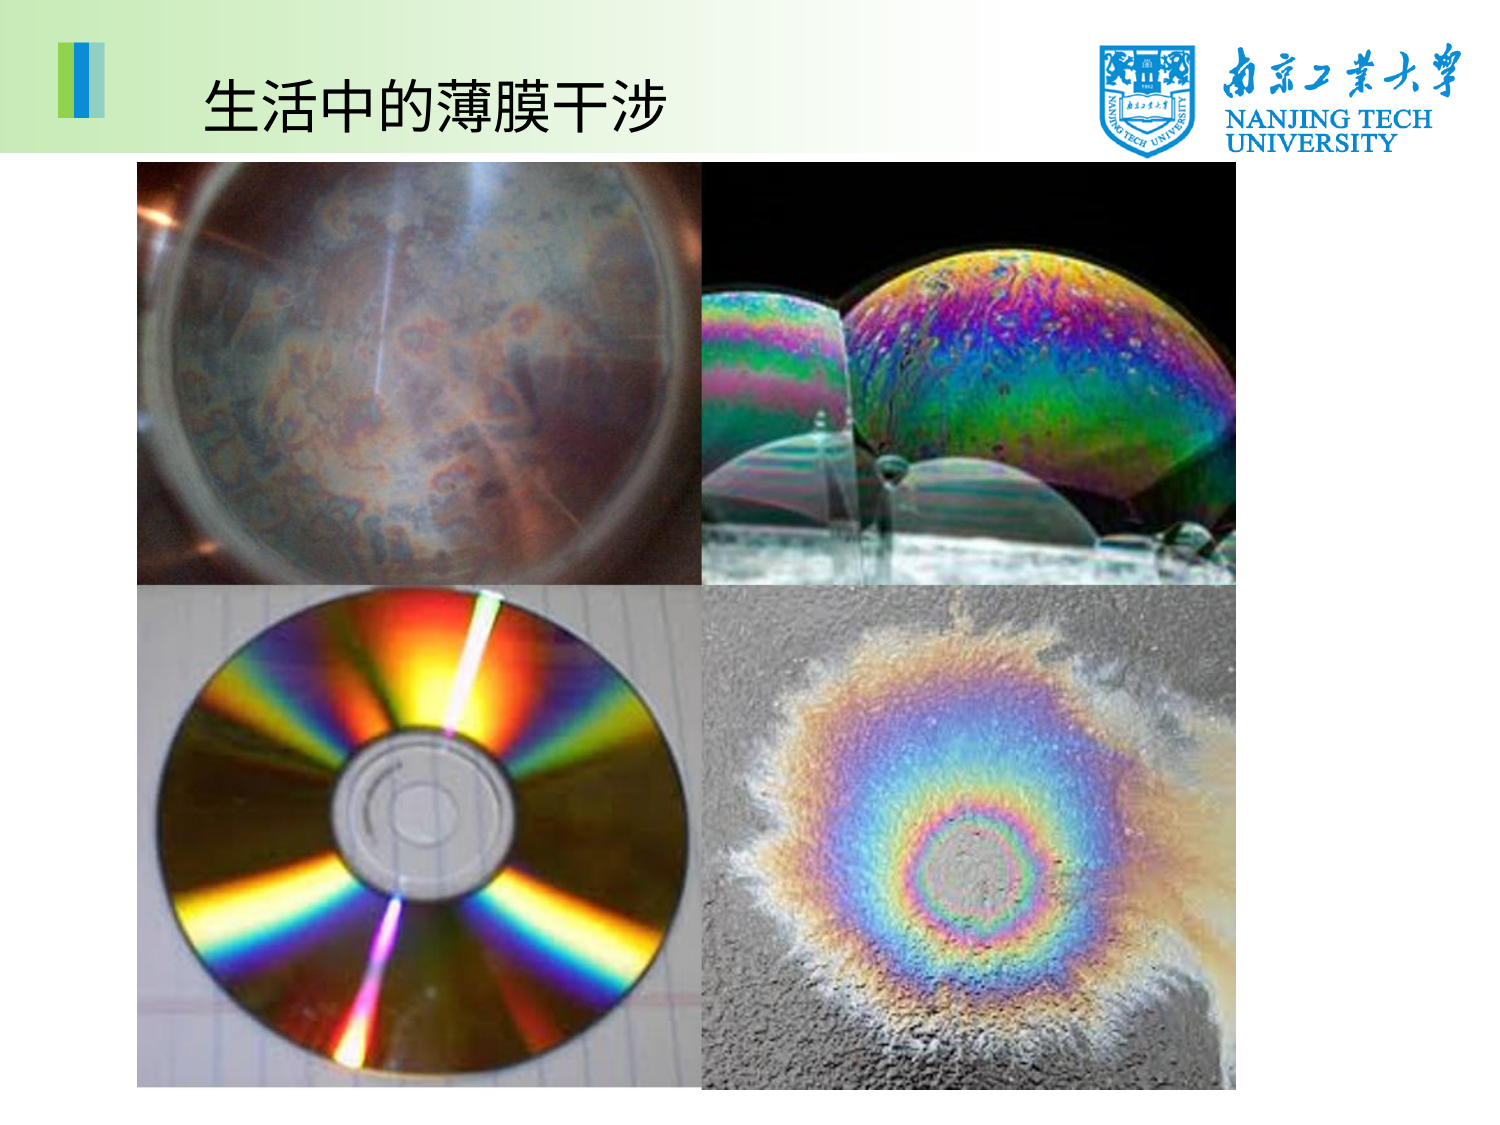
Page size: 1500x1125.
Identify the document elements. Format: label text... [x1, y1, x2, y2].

picture [0, 0, 1500, 1125]
text_box 生活中的薄膜干涉 [187, 62, 875, 148]
